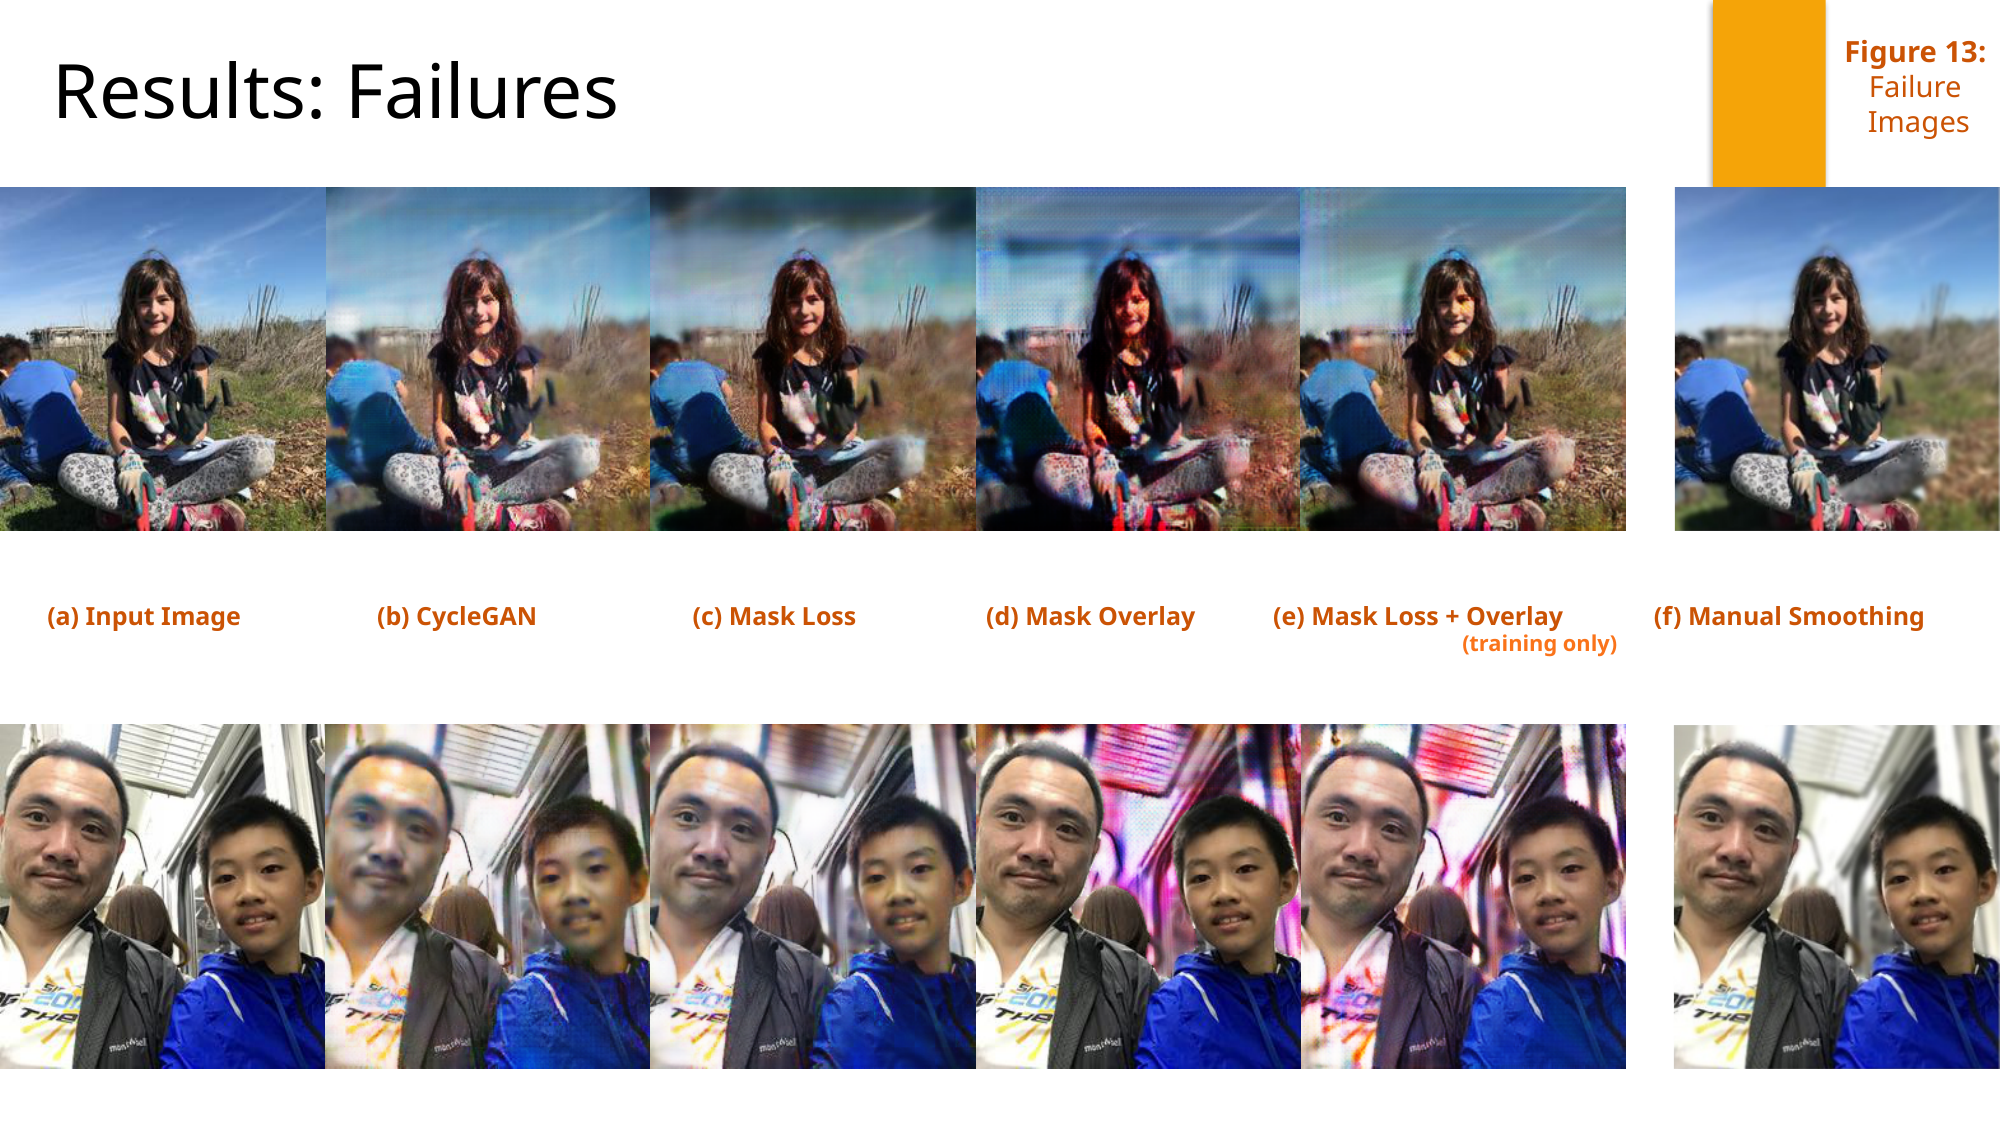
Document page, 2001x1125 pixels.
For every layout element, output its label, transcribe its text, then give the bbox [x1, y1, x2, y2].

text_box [0, 187, 2000, 1069]
text_box Figure 13: Failure Images [1798, 25, 2000, 146]
text_box Results: Failures [37, 36, 1476, 156]
